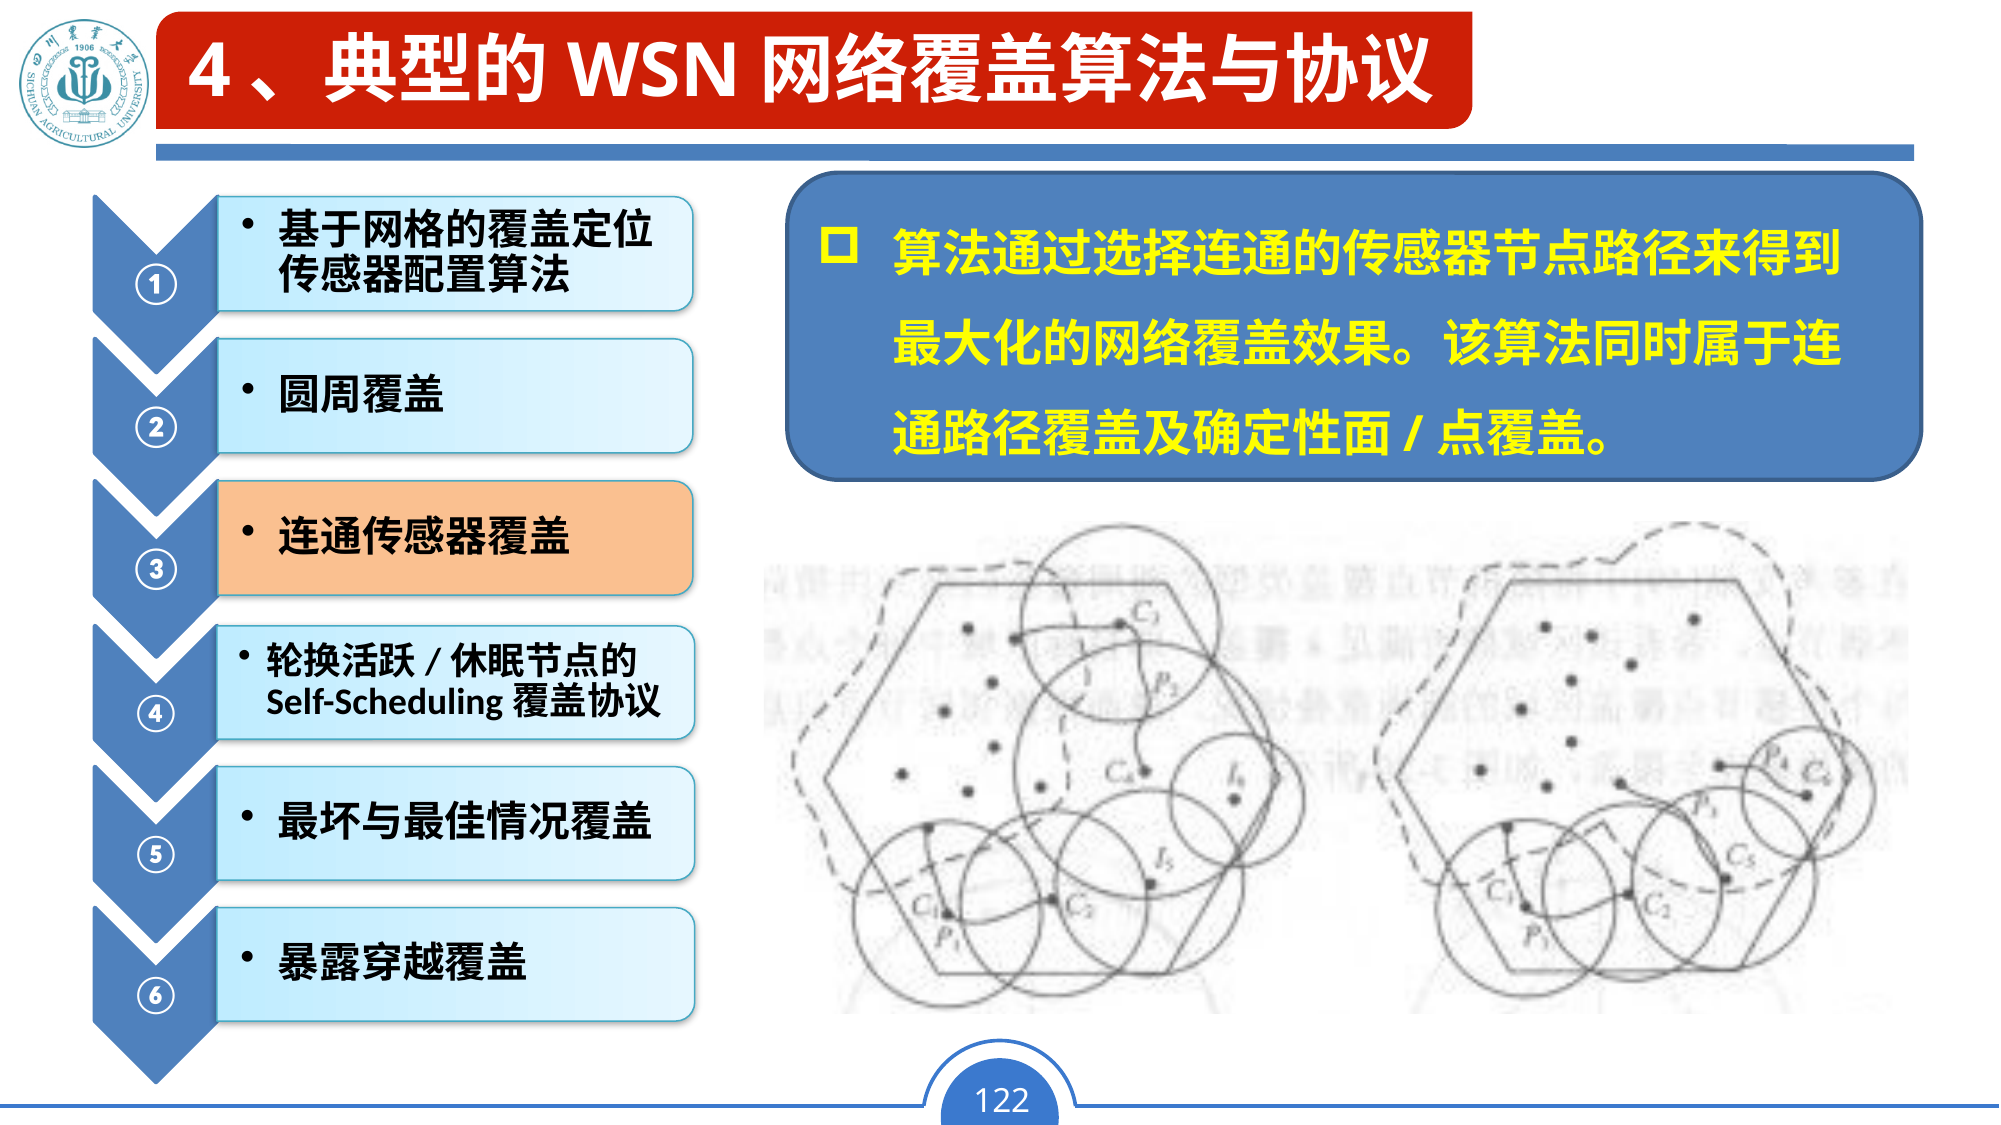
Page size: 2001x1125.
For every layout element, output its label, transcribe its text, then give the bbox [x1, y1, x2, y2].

text_box 算法通过选择连通的传感器节点路径来得到最大化的网络覆盖效果。该算法同时属于连通路径覆盖及确定性面/点覆盖。 [785, 170, 1924, 482]
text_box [94, 663, 695, 1083]
title 4、典型的WSN网络覆盖算法与协议 [173, 14, 1910, 126]
picture [763, 521, 1909, 1015]
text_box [94, 196, 694, 658]
